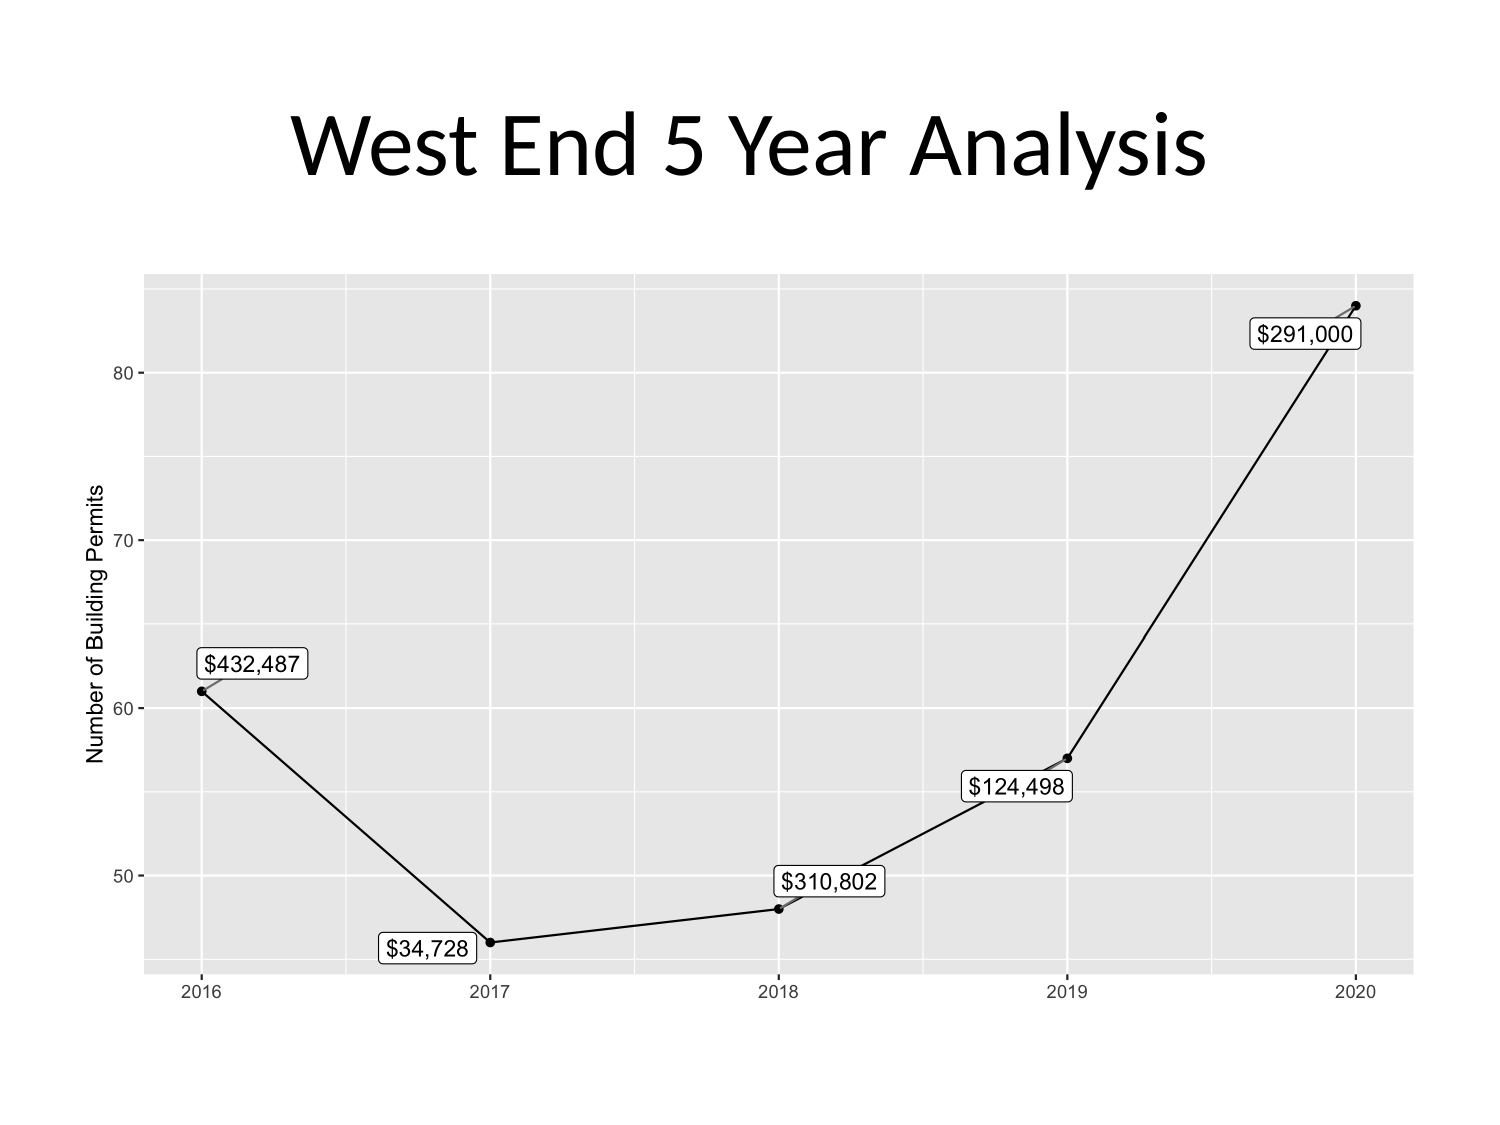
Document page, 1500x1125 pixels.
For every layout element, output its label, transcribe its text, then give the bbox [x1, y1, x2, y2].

title West End 5 Year Analysis [75, 45, 1425, 233]
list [74, 262, 1426, 1013]
